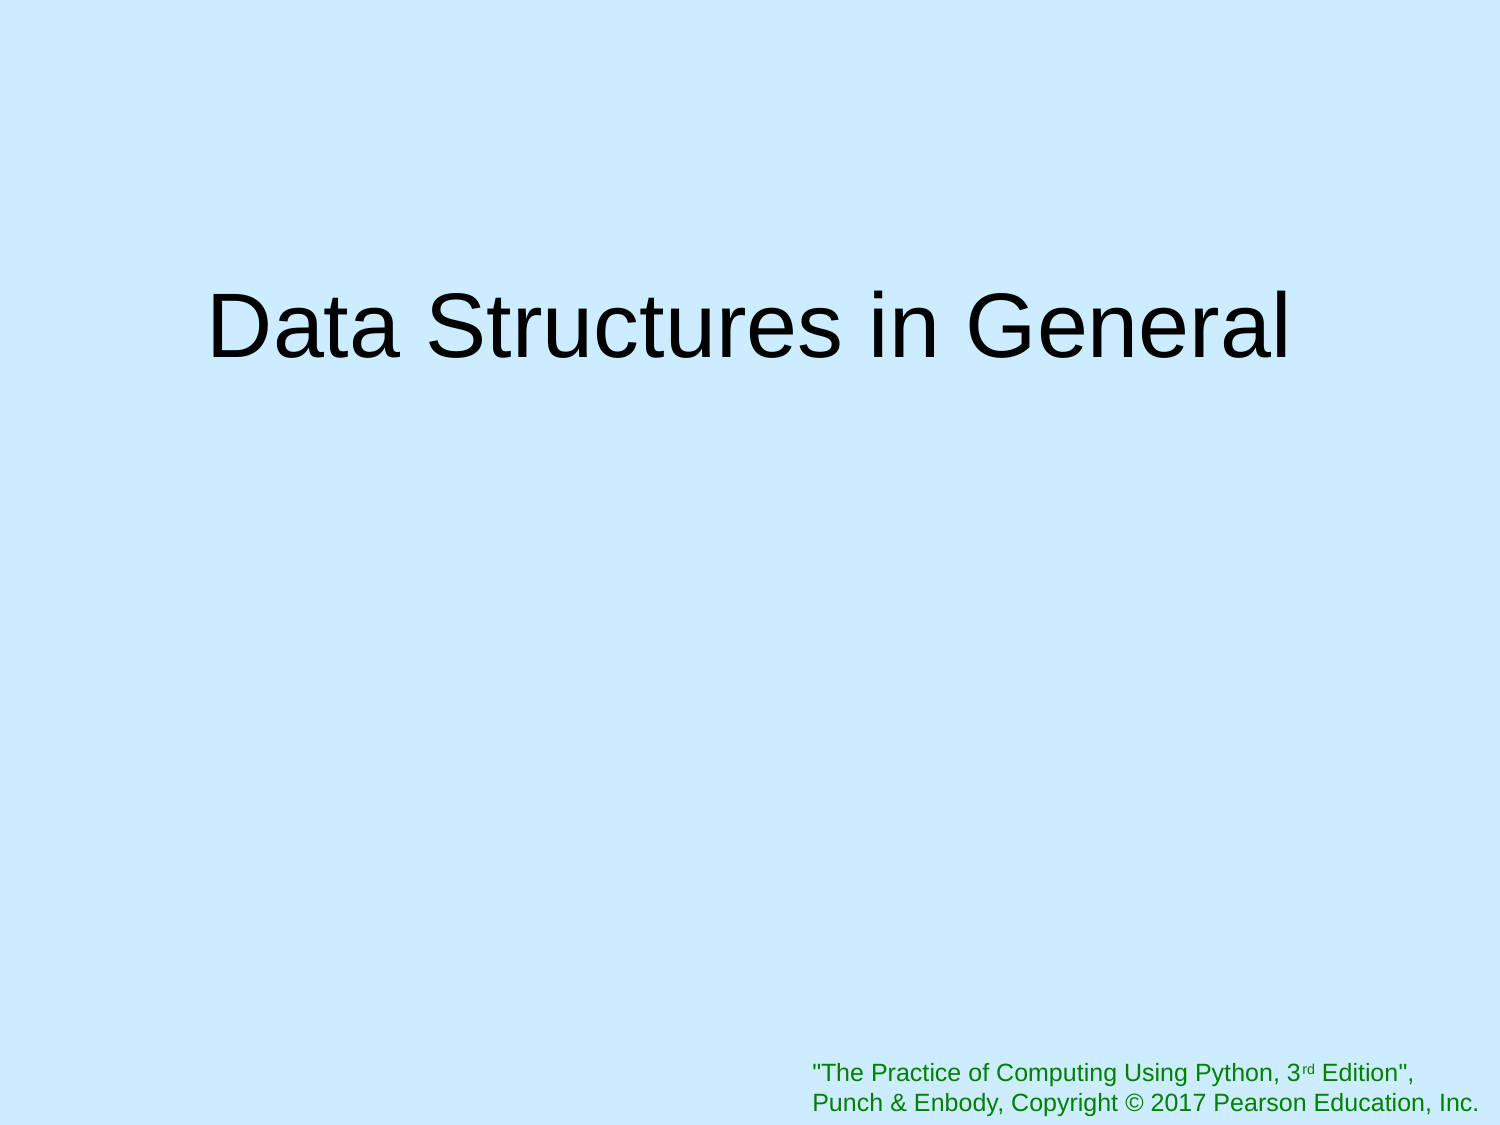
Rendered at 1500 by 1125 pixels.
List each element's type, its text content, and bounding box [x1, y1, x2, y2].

title Data Structures in General [112, 200, 1388, 442]
